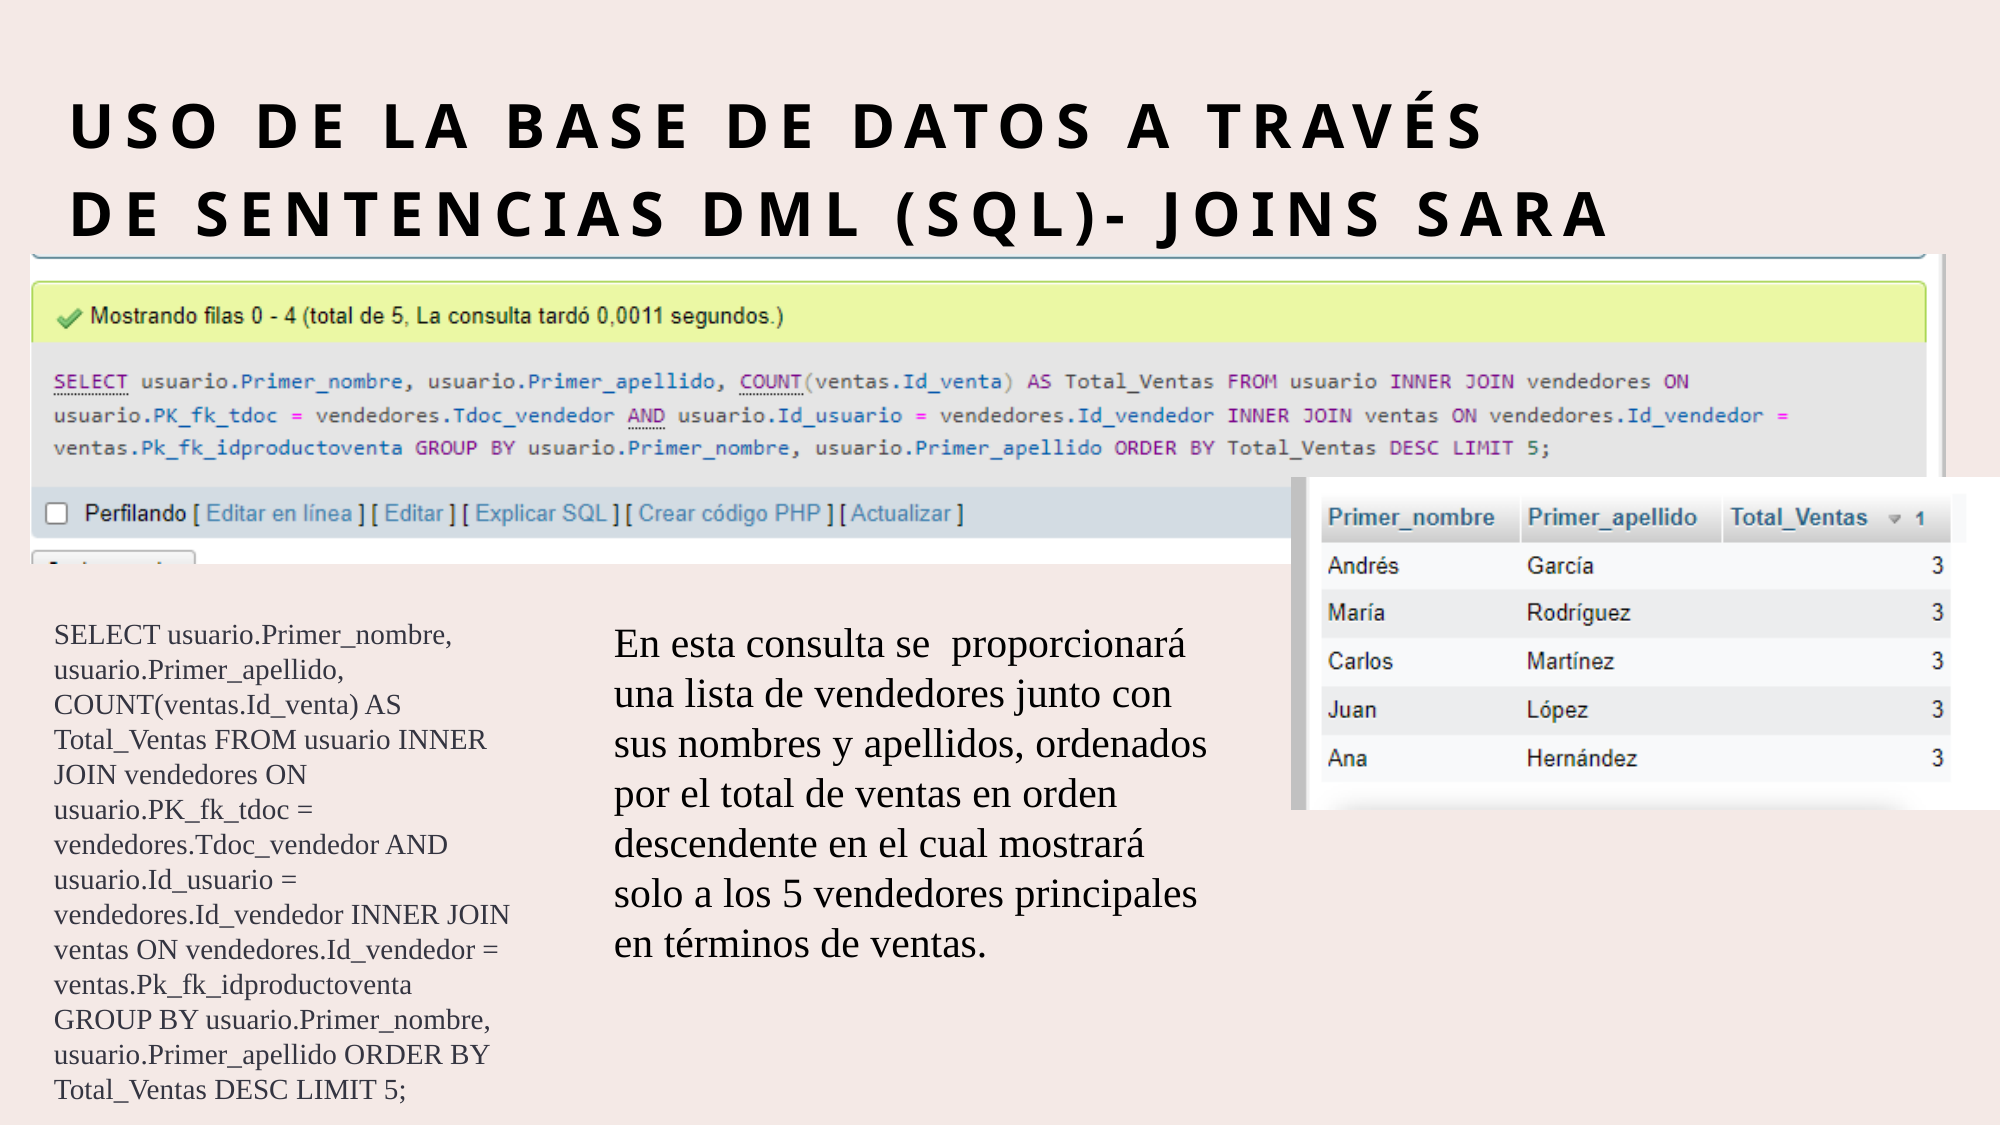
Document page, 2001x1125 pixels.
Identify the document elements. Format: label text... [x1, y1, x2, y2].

title Uso de la base de datos a través de sentencias dml (sql)- JOINS sara [53, 53, 1629, 254]
text_box En esta consulta se proporcionará una lista de vendedores junto con sus nombres y apellidos, ordenados por el total de ventas en orden descendente en el cual mostrará solo a los 5 vendedores principales en términos de ventas. [599, 608, 1227, 1019]
text_box SELECT usuario.Primer_nombre, usuario.Primer_apellido, COUNT(ventas.Id_venta) AS Total_Ventas FROM usuario INNER JOIN vendedores ON usuario.PK_fk_tdoc = vendedores.Tdoc_vendedor AND usuario.Id_usuario = vendedores.Id_vendedor INNER JOIN ventas ON vendedores.Id_vendedor = ventas.Pk_fk_idproductoventa GROUP BY usuario.Primer_nombre, usuario.Primer_apellido ORDER BY Total_Ventas DESC LIMIT 5; [38, 608, 530, 1113]
picture [1291, 477, 2000, 810]
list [30, 255, 1946, 564]
